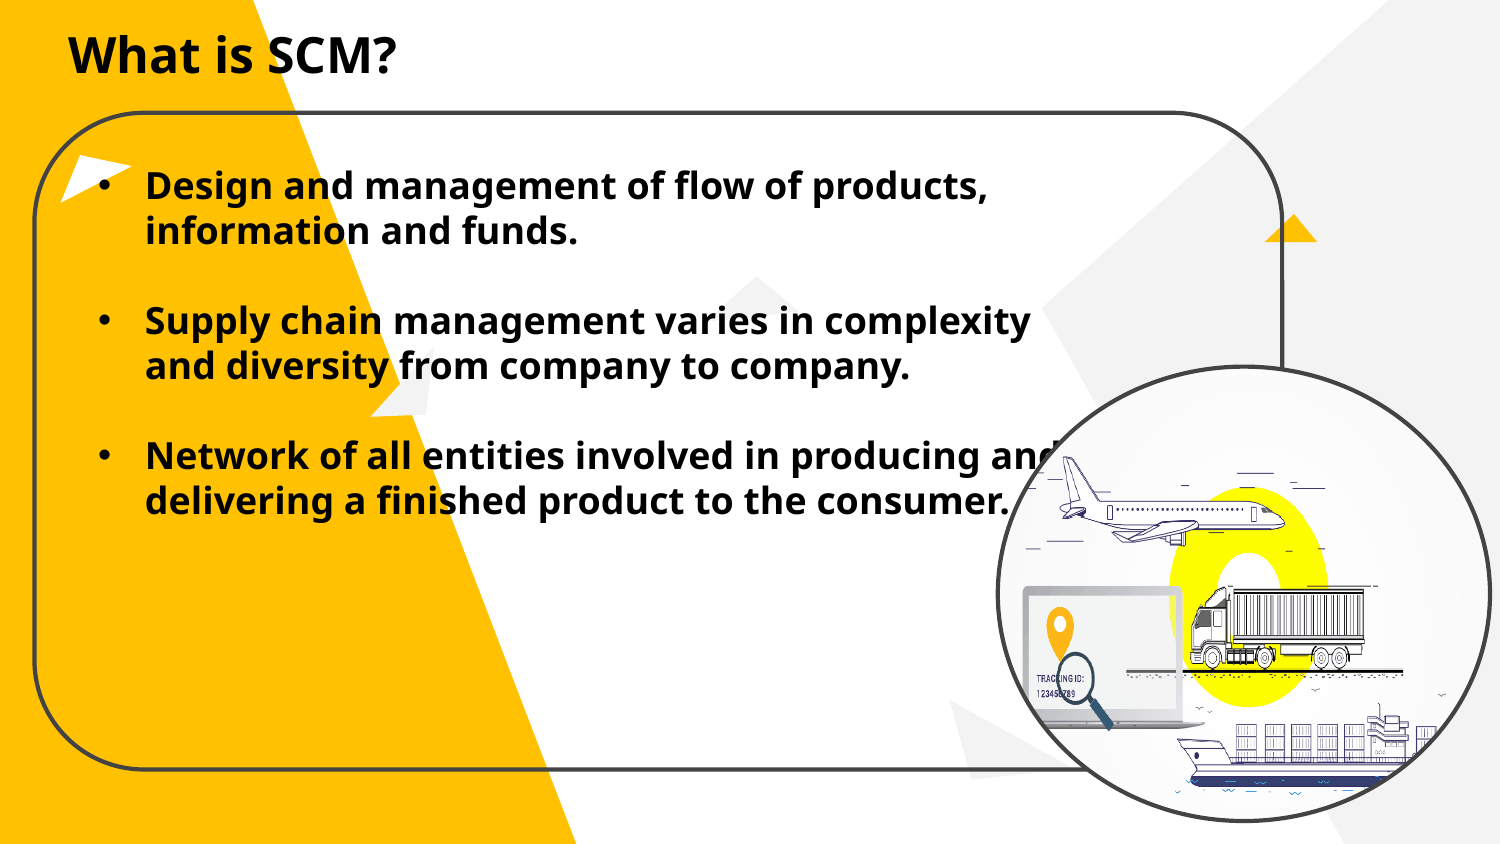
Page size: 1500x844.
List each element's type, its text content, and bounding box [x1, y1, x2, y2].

text_box [995, 364, 1493, 824]
title What is SCM? [53, 8, 625, 105]
text_box [32, 110, 1285, 772]
